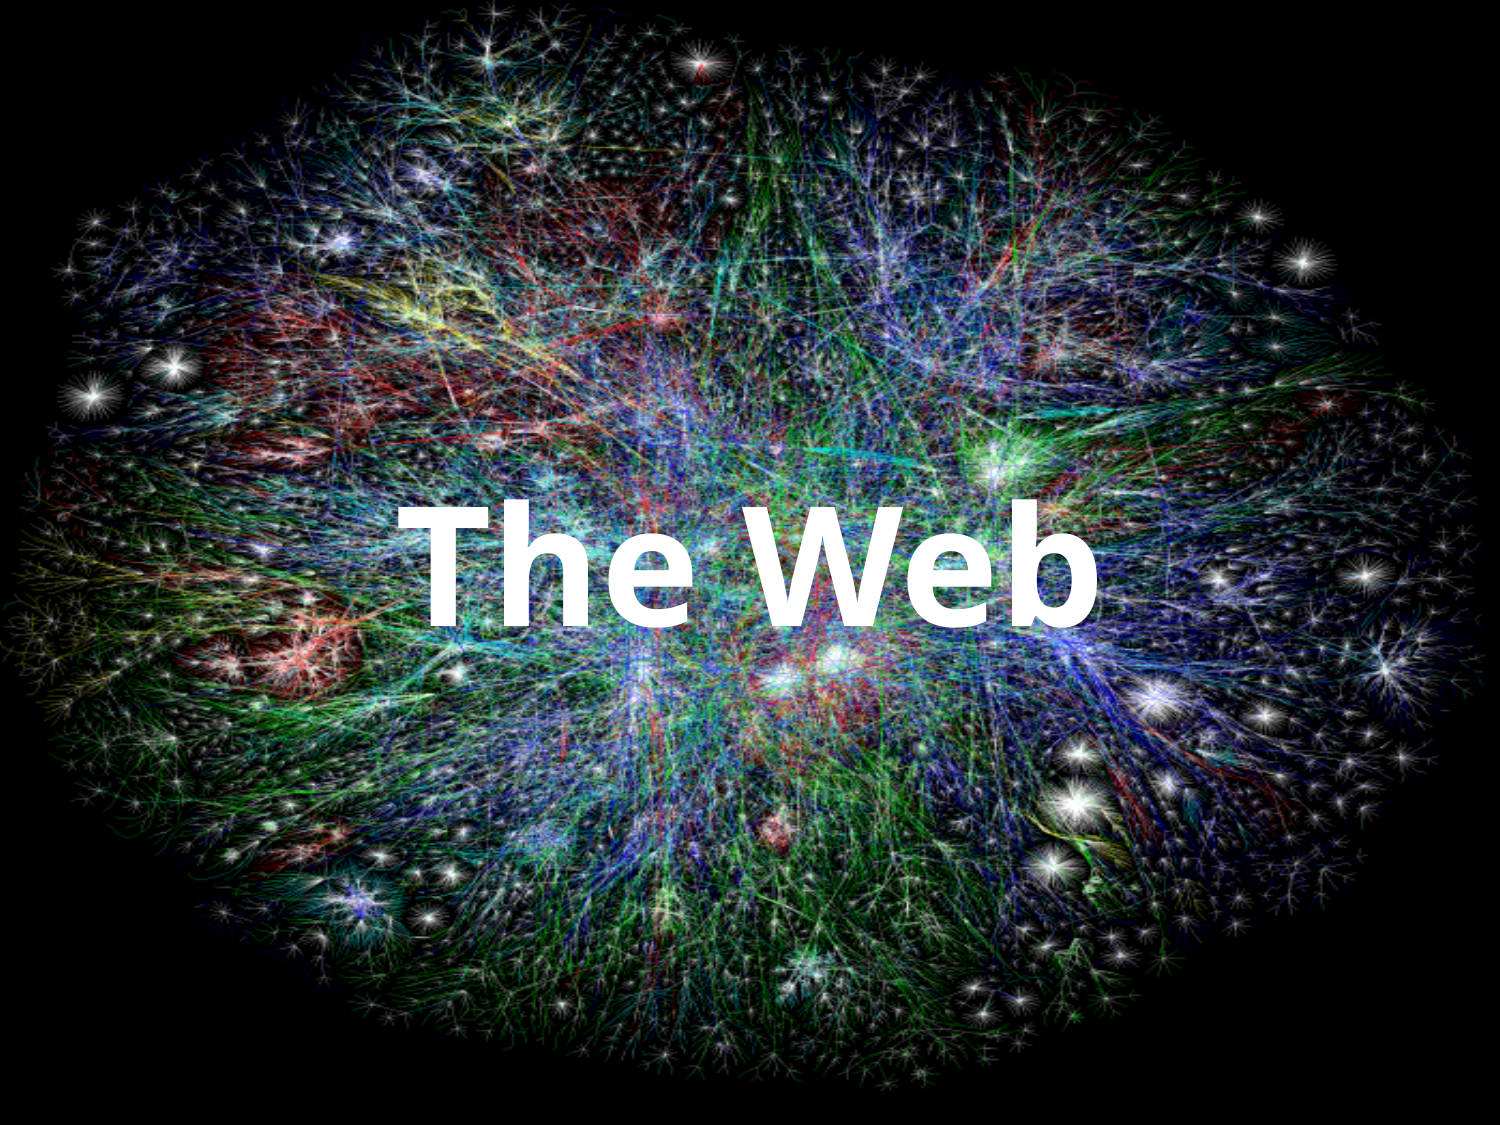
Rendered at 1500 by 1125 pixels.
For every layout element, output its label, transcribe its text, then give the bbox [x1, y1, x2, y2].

picture [0, 0, 1500, 1125]
title The Web [75, 45, 1425, 1075]
